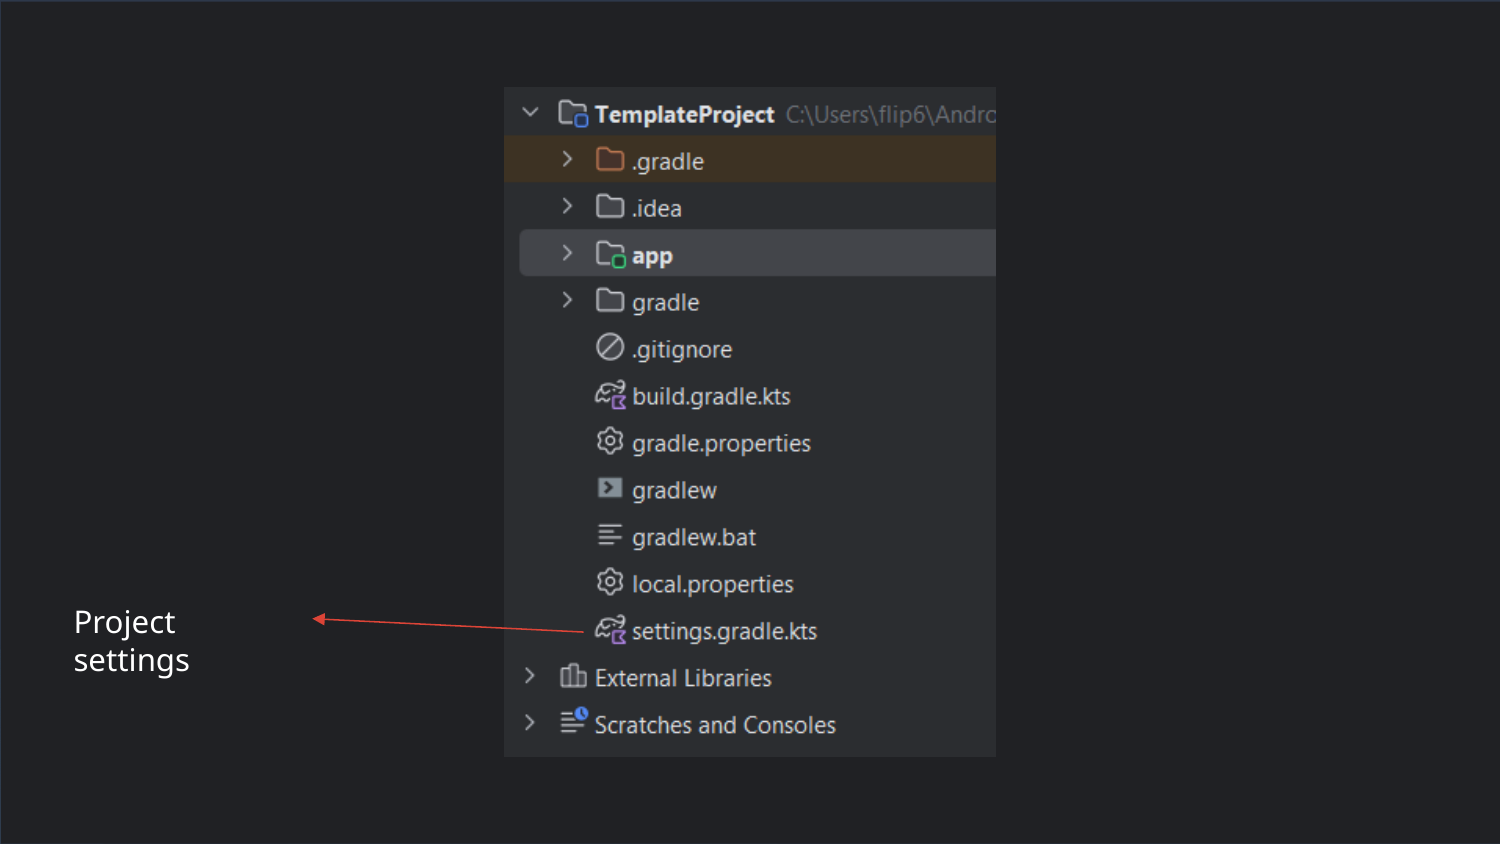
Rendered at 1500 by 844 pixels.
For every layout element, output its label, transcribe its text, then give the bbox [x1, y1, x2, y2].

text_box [312, 618, 584, 633]
text_box Project settings [58, 587, 313, 650]
text_box [0, 1, 1500, 844]
picture [504, 87, 996, 757]
